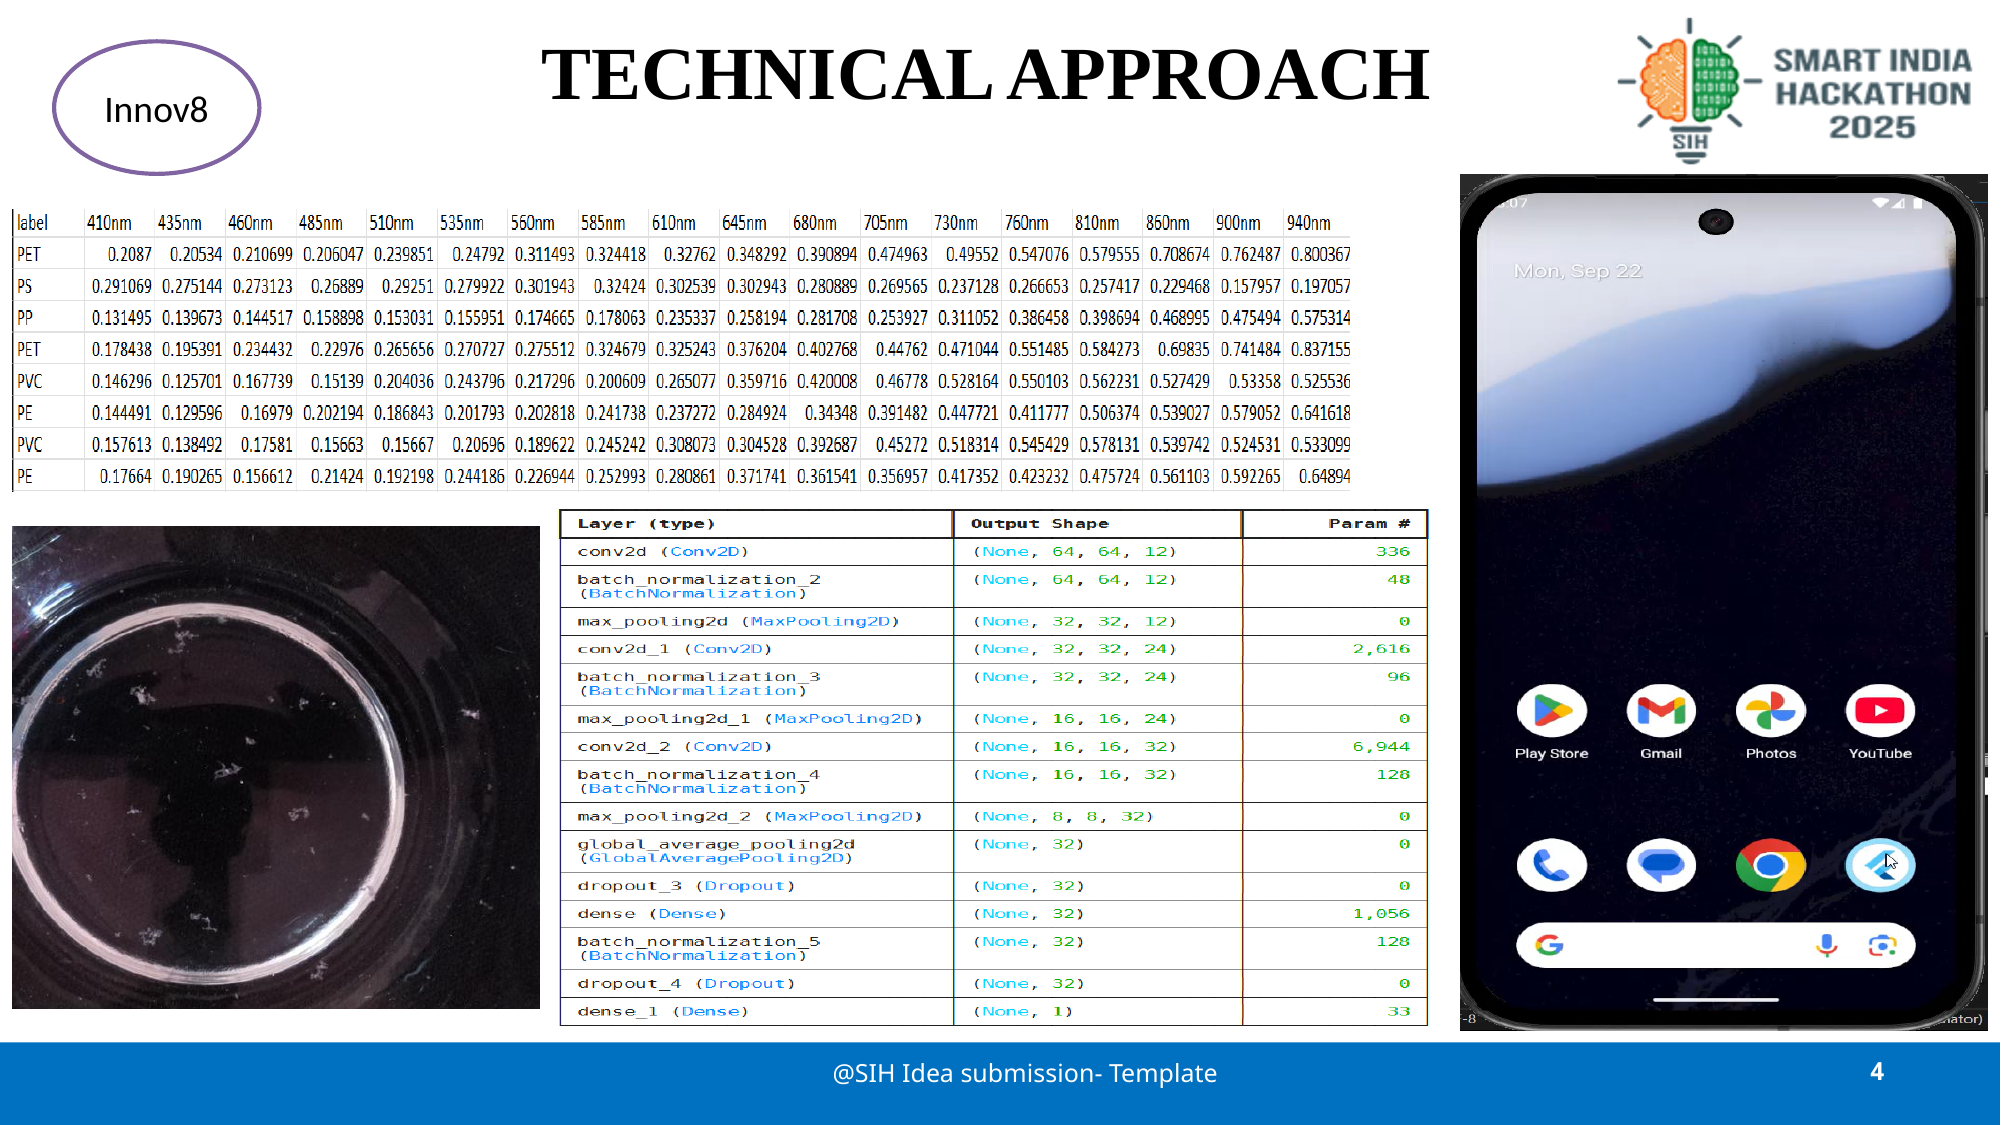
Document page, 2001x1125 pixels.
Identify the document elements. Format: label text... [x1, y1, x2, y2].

picture [11, 525, 541, 1009]
text_box [0, 1042, 2000, 1125]
picture [1614, 9, 1977, 173]
text_box Innov8 [52, 39, 262, 176]
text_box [1459, 173, 1989, 1033]
title TECHNICAL APPROACH [86, 0, 1887, 164]
footer @SIH Idea submission- Template [762, 1044, 1289, 1103]
slide_number 4 [1433, 1042, 1900, 1103]
picture [11, 209, 1351, 493]
picture [546, 499, 1454, 1035]
